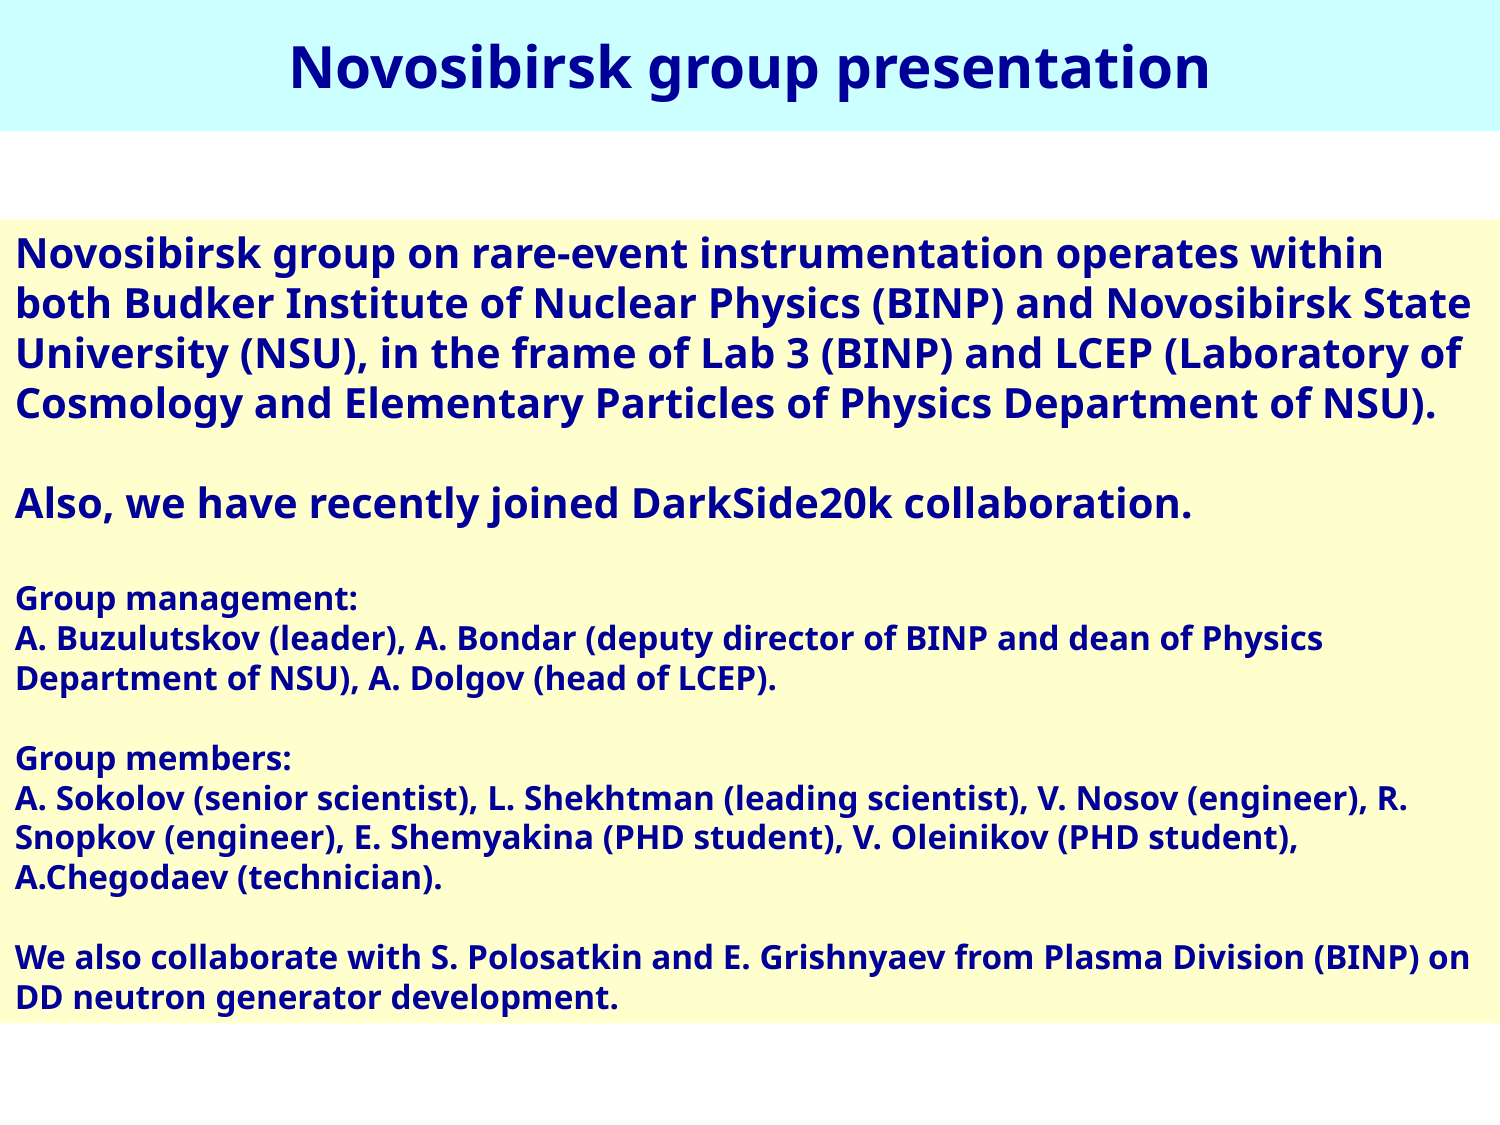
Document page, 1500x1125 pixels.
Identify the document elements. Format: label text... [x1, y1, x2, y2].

text_box Novosibirsk group on rare-event instrumentation operates within both Budker Institute of Nuclear Physics (BINP) and Novosibirsk State University (NSU), in the frame of Lab 3 (BINP) and LCEP (Laboratory of Cosmology and Elementary Particles of Physics Department of NSU). Also, we have recently joined DarkSide20k collaboration. Group management: A. Buzulutskov (leader), A. Bondar (deputy director of BINP and dean of Physics Department of NSU), A. Dolgov (head of LCEP). Group members: A. Sokolov (senior scientist), L. Shekhtman (leading scientist), V. Nosov (engineer), R. Snopkov (engineer), E. Shemyakina (PHD student), V. Oleinikov (PHD student), A.Chegodaev (technician). We also collaborate with S. Polosatkin and E. Grishnyaev from Plasma Division (BINP) on DD neutron generator development. [0, 219, 1500, 1024]
text_box Novosibirsk group presentation [0, 0, 1500, 132]
